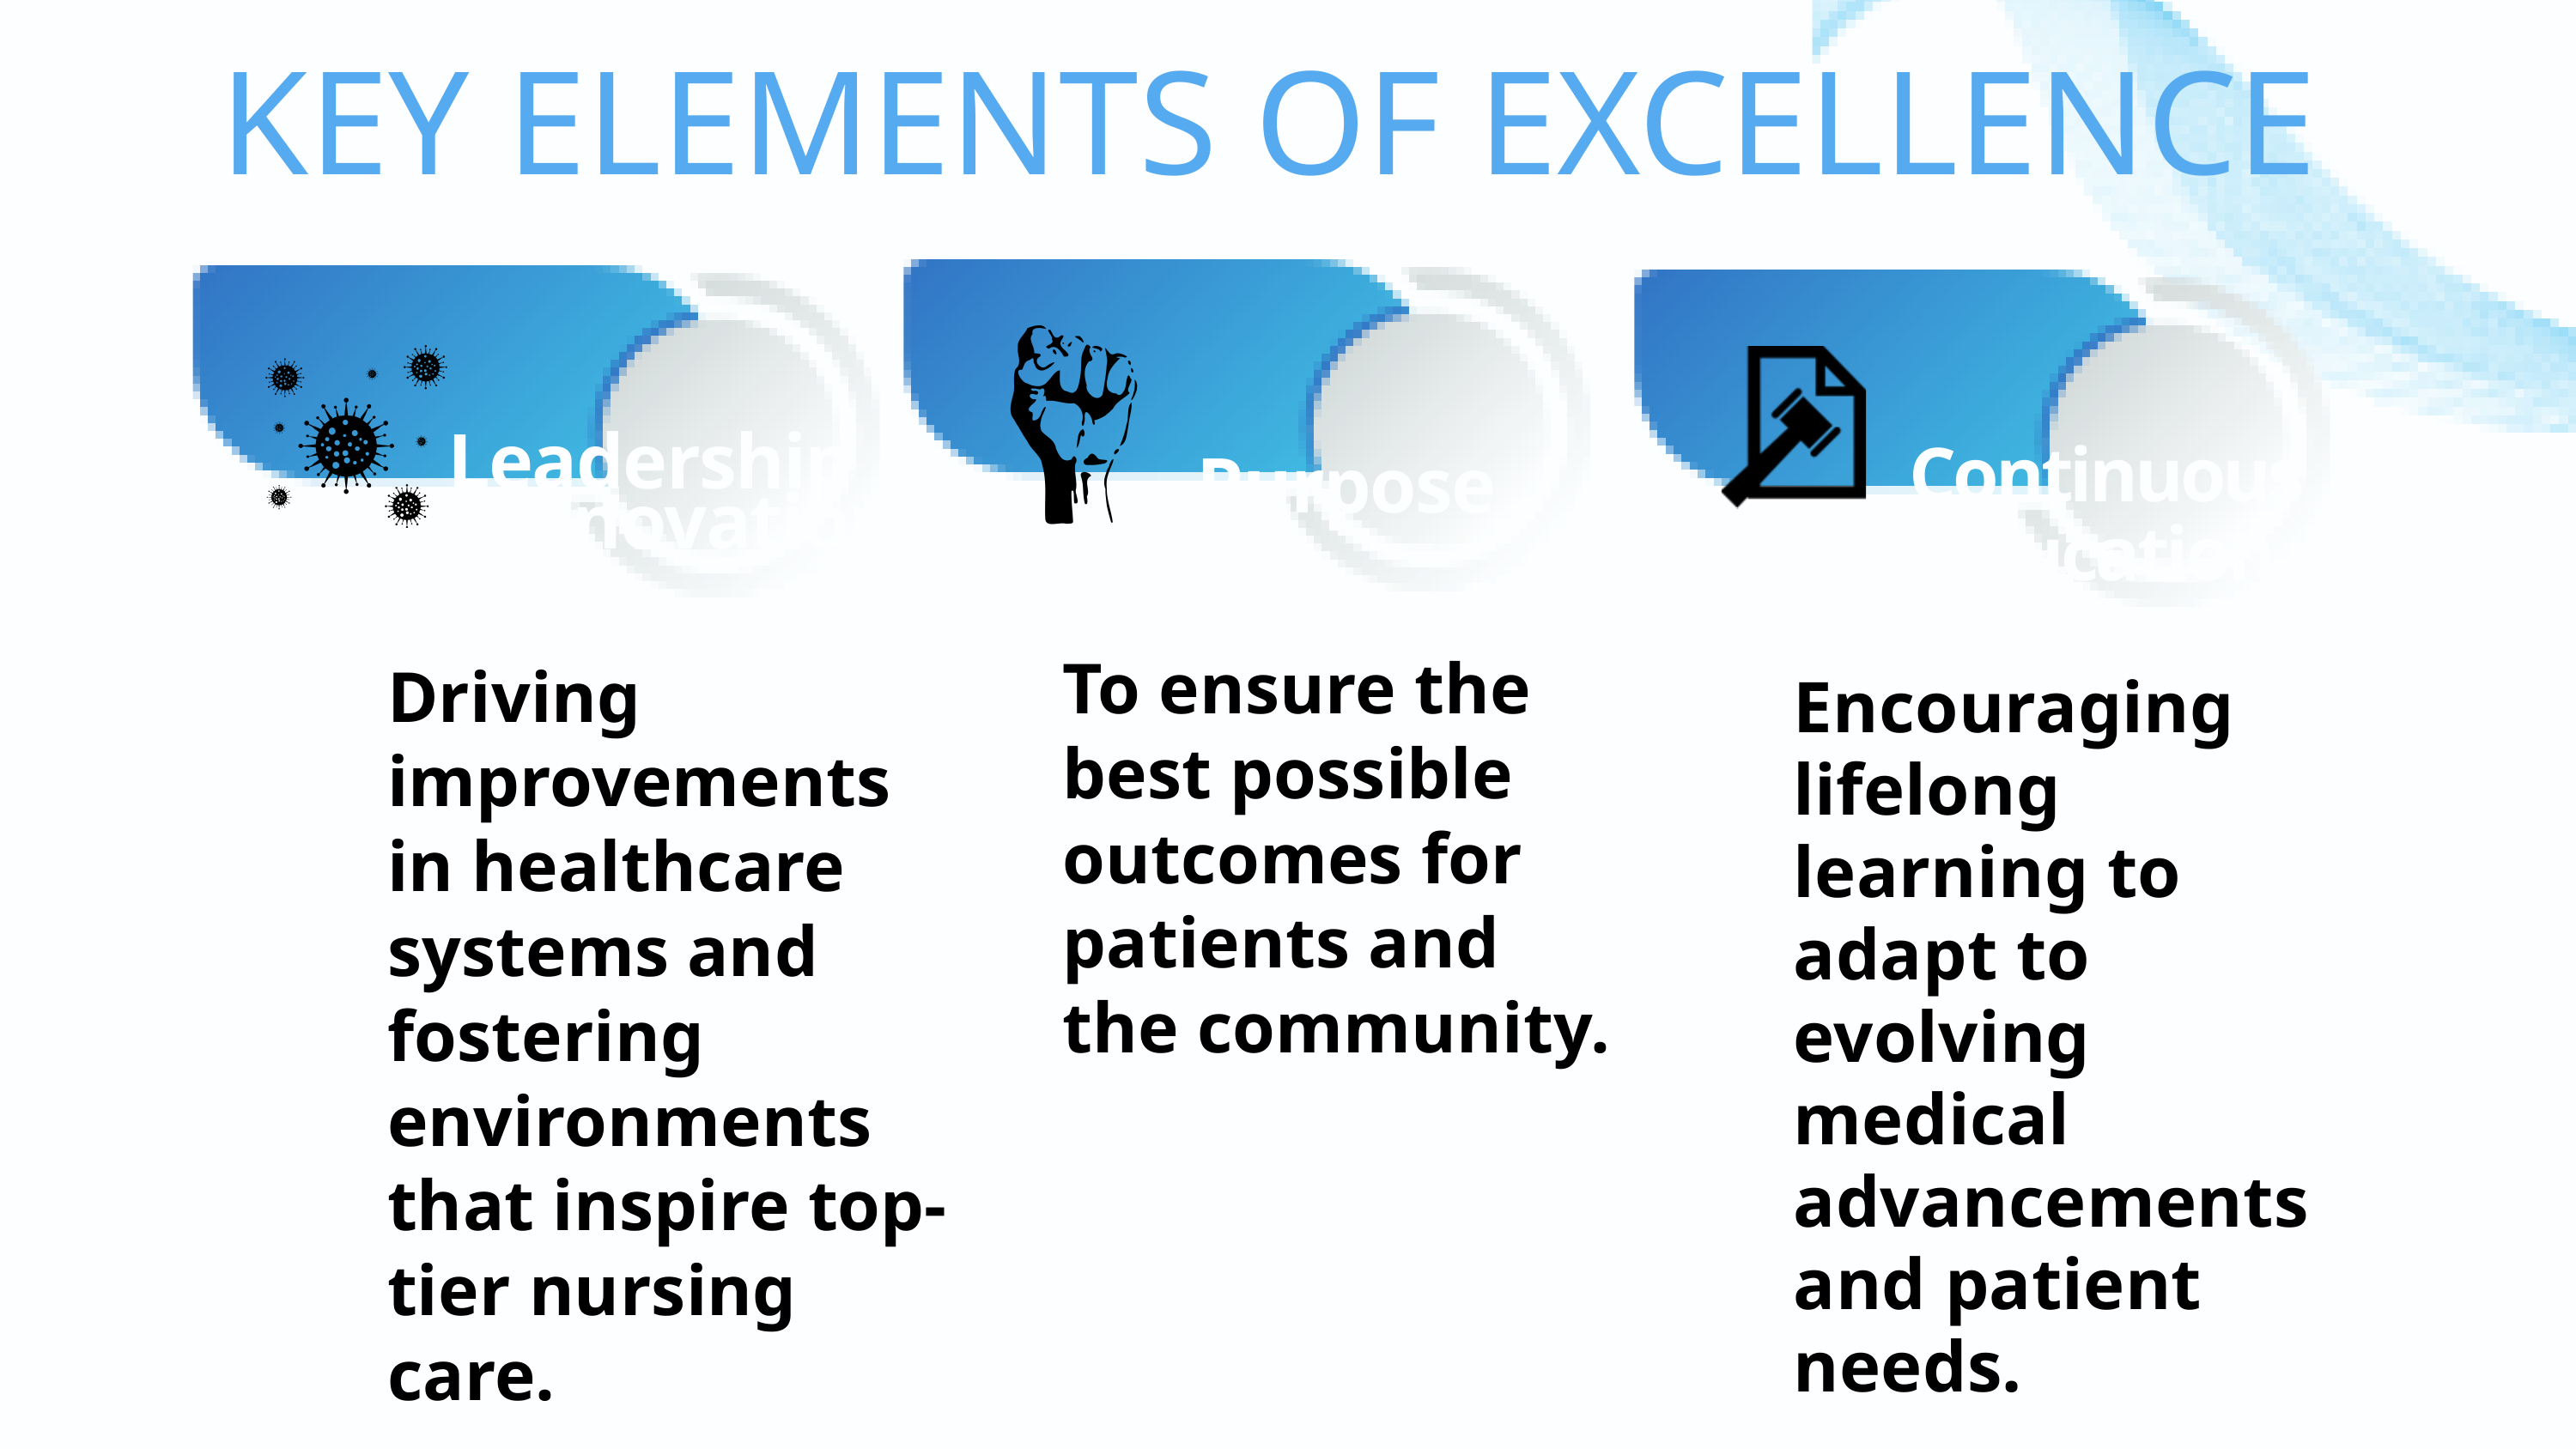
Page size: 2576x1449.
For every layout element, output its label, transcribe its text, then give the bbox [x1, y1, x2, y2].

text_box [903, 259, 1591, 592]
text_box Encouraging lifelong learning to adapt to evolving medical advancements and patient needs. [1793, 664, 2373, 1449]
text_box Purpose [1191, 436, 1502, 529]
text_box KEY ELEMENTS OF EXCELLENCE [0, 3, 2576, 203]
text_box [192, 265, 880, 597]
text_box [265, 345, 447, 528]
text_box [1634, 270, 2330, 607]
text_box Leadership & Innovation [353, 444, 948, 564]
text_box Continuous Education [1812, 438, 2399, 597]
text_box [1721, 346, 1867, 509]
text_box [1812, 203, 2576, 442]
text_box To ensure the best possible outcomes for patients and the community. [1062, 642, 1635, 1067]
text_box [1008, 323, 1139, 528]
text_box Driving improvements in healthcare systems and fostering environments that inspire top-tier nursing care. [387, 651, 959, 1449]
